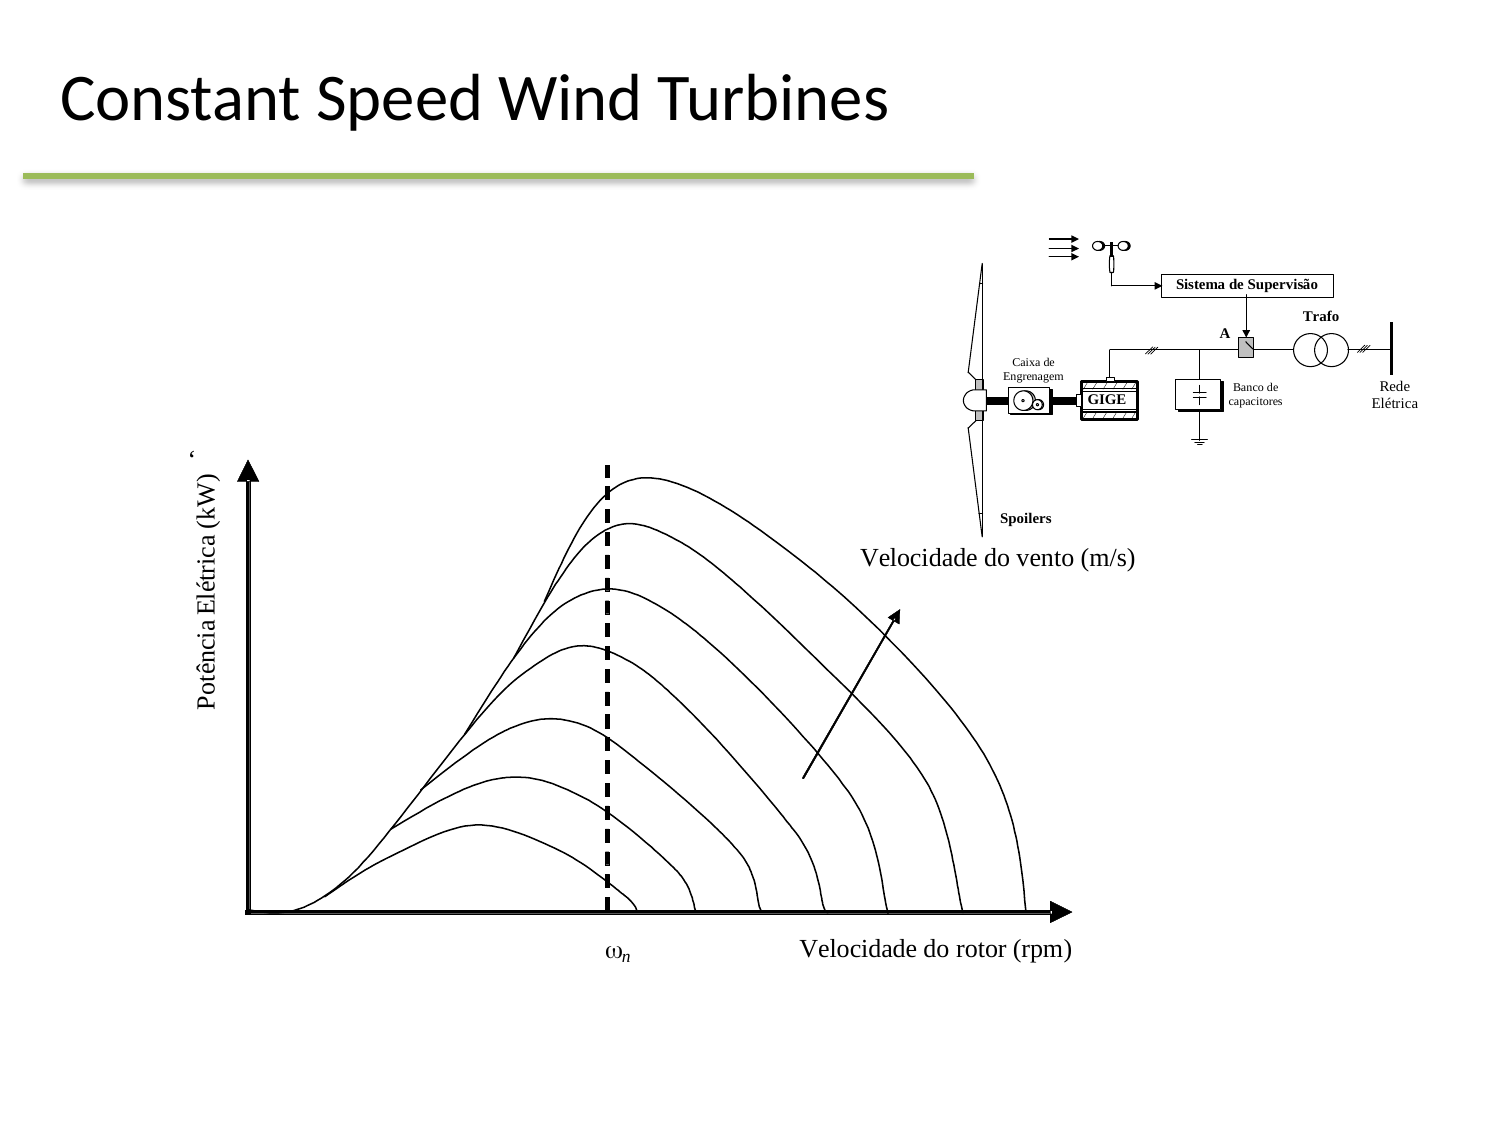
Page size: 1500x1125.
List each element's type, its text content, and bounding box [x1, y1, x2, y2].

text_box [960, 234, 1424, 540]
title Constant Speed Wind Turbines [0, 0, 1350, 188]
picture [187, 445, 1160, 985]
text_box [23, 199, 1090, 356]
